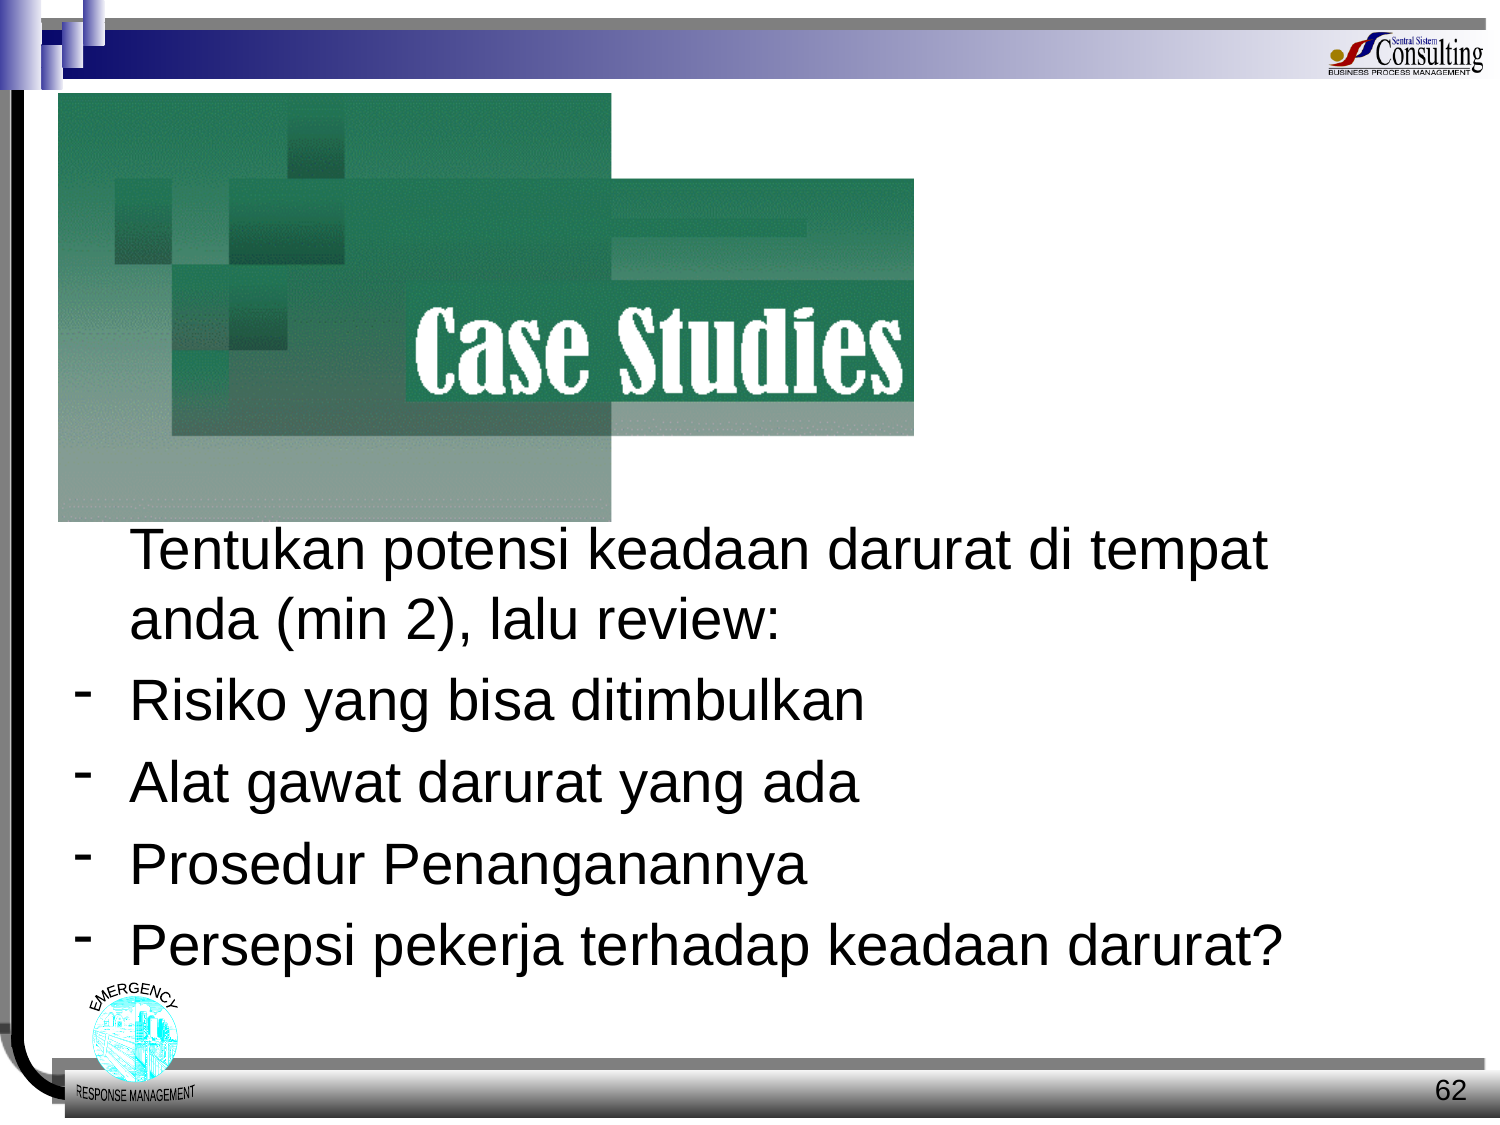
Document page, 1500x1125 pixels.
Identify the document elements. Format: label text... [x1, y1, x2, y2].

slide_number 62 [1131, 1063, 1483, 1125]
picture [1328, 30, 1483, 75]
picture [58, 93, 915, 522]
list Tentukan potensi keadaan darurat di tempat anda (min 2), lalu review: Risiko yang bisa ditimbulkan Alat gawat darurat yang ada Prosedur Penanganannya Persepsi pekerja terhadap keadaan darurat? [58, 503, 1409, 937]
